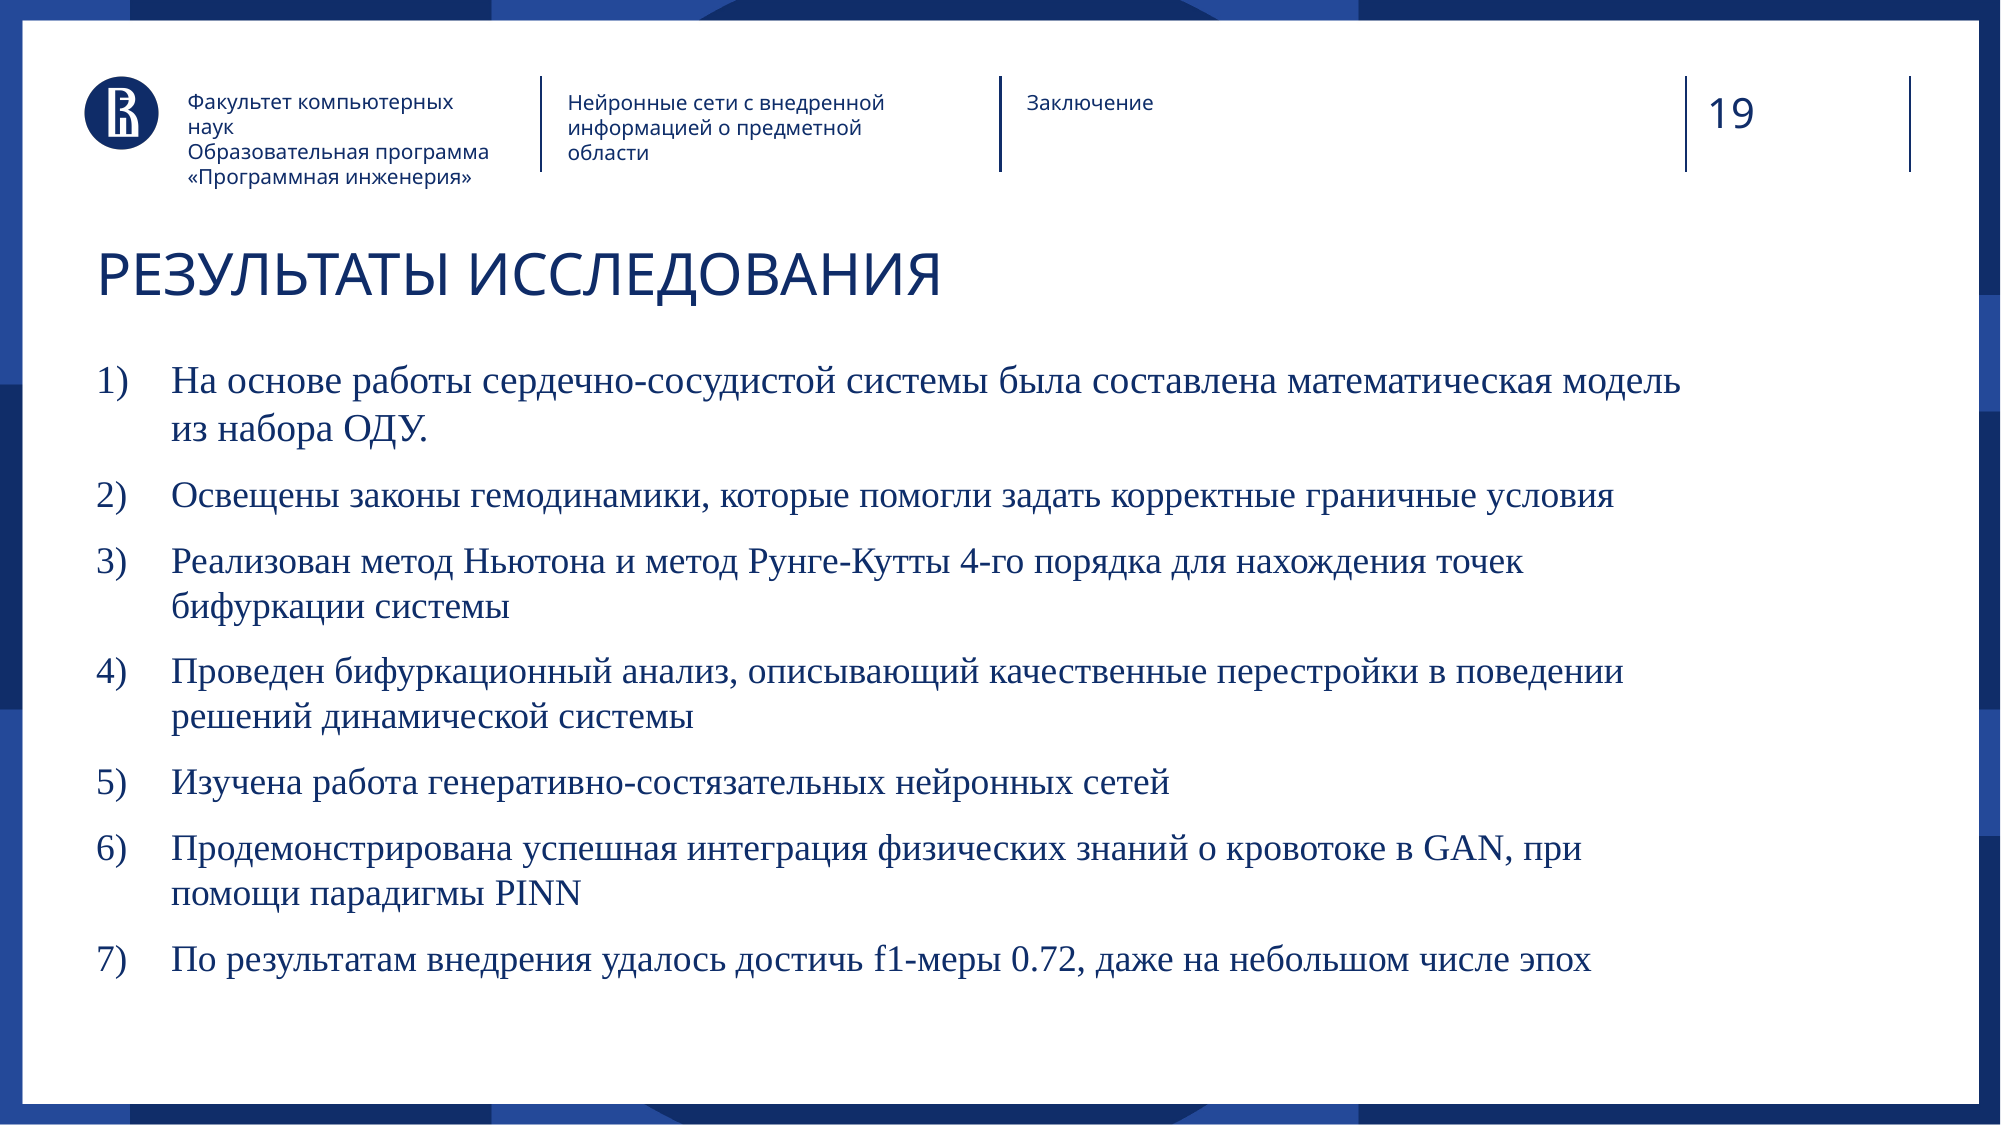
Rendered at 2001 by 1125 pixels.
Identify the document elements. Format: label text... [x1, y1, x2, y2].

list Нейронные сети с внедренной информацией о предметной области [567, 90, 907, 157]
list На основе работы сердечно-сосудистой системы была составлена математическая модель из набора ОДУ. Освещены законы гемодинамики, которые помогли задать корректные граничные условия Реализован метод Ньютона и метод Рунге-Кутты 4-го порядка для нахождения точек бифуркации системы Проведен бифуркационный анализ, описывающий качественные перестройки в поведении решений динамической системы Изучена работа генеративно-состязательных нейронных сетей Продемонстрирована успешная интеграция физических знаний о кровотоке в GAN, при помощи парадигмы PINN По результатам внедрения удалось достичь f1-меры 0.72, даже на небольшом числе эпох [96, 354, 1706, 1035]
title РЕЗУЛЬТАТЫ ИССЛЕДОВАНИЯ [96, 237, 1183, 354]
list Факультет компьютерных наук Образовательная программа «Программная инженерия» [187, 88, 500, 157]
picture [0, 0, 2001, 1125]
list Заключение [1026, 90, 1367, 157]
